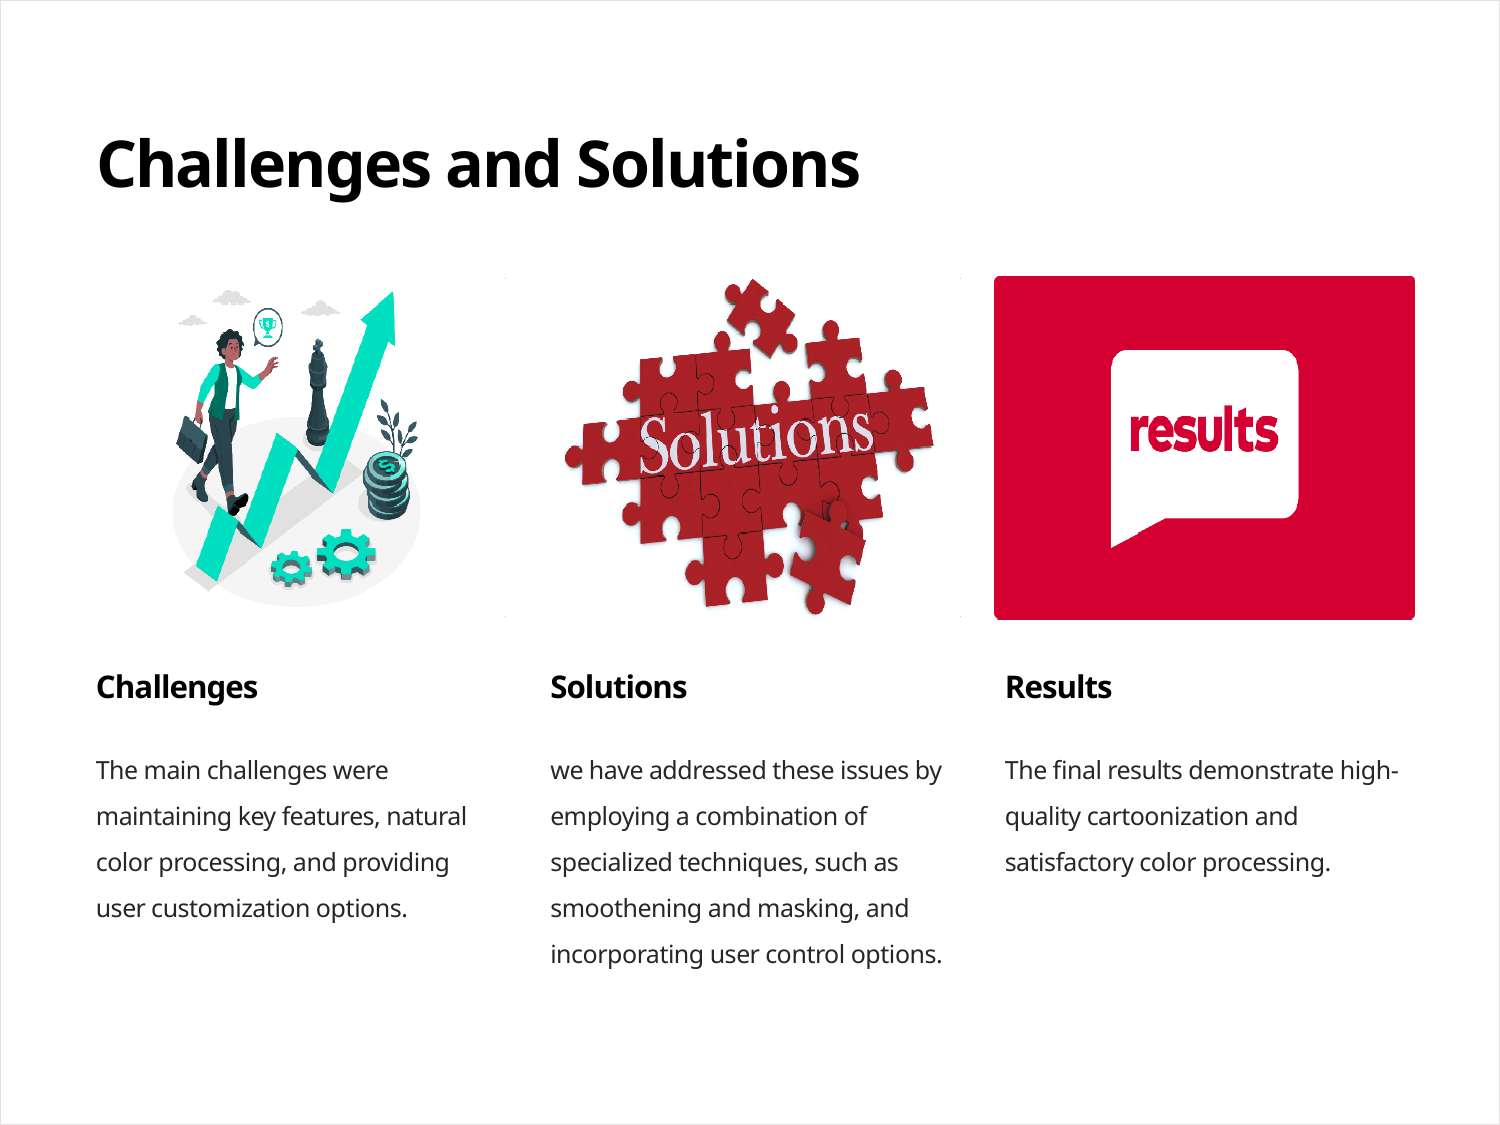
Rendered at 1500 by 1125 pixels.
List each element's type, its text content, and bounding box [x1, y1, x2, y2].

picture [85, 275, 506, 621]
text_box Solutions [539, 657, 768, 707]
text_box we have addressed these issues by employing a combination of specialized techniques, such as smoothening and masking, and incorporating user control options. [539, 733, 961, 1005]
text_box Challenges [85, 657, 314, 707]
picture [994, 275, 1415, 621]
text_box [0, 0, 1500, 1125]
picture [539, 275, 961, 621]
text_box Results [994, 657, 1223, 707]
text_box The main challenges were maintaining key features, natural color processing, and providing user customization options. [85, 733, 506, 951]
text_box The final results demonstrate high-quality cartoonization and satisfactory color processing. [994, 733, 1415, 897]
text_box Challenges and Solutions [85, 111, 757, 210]
